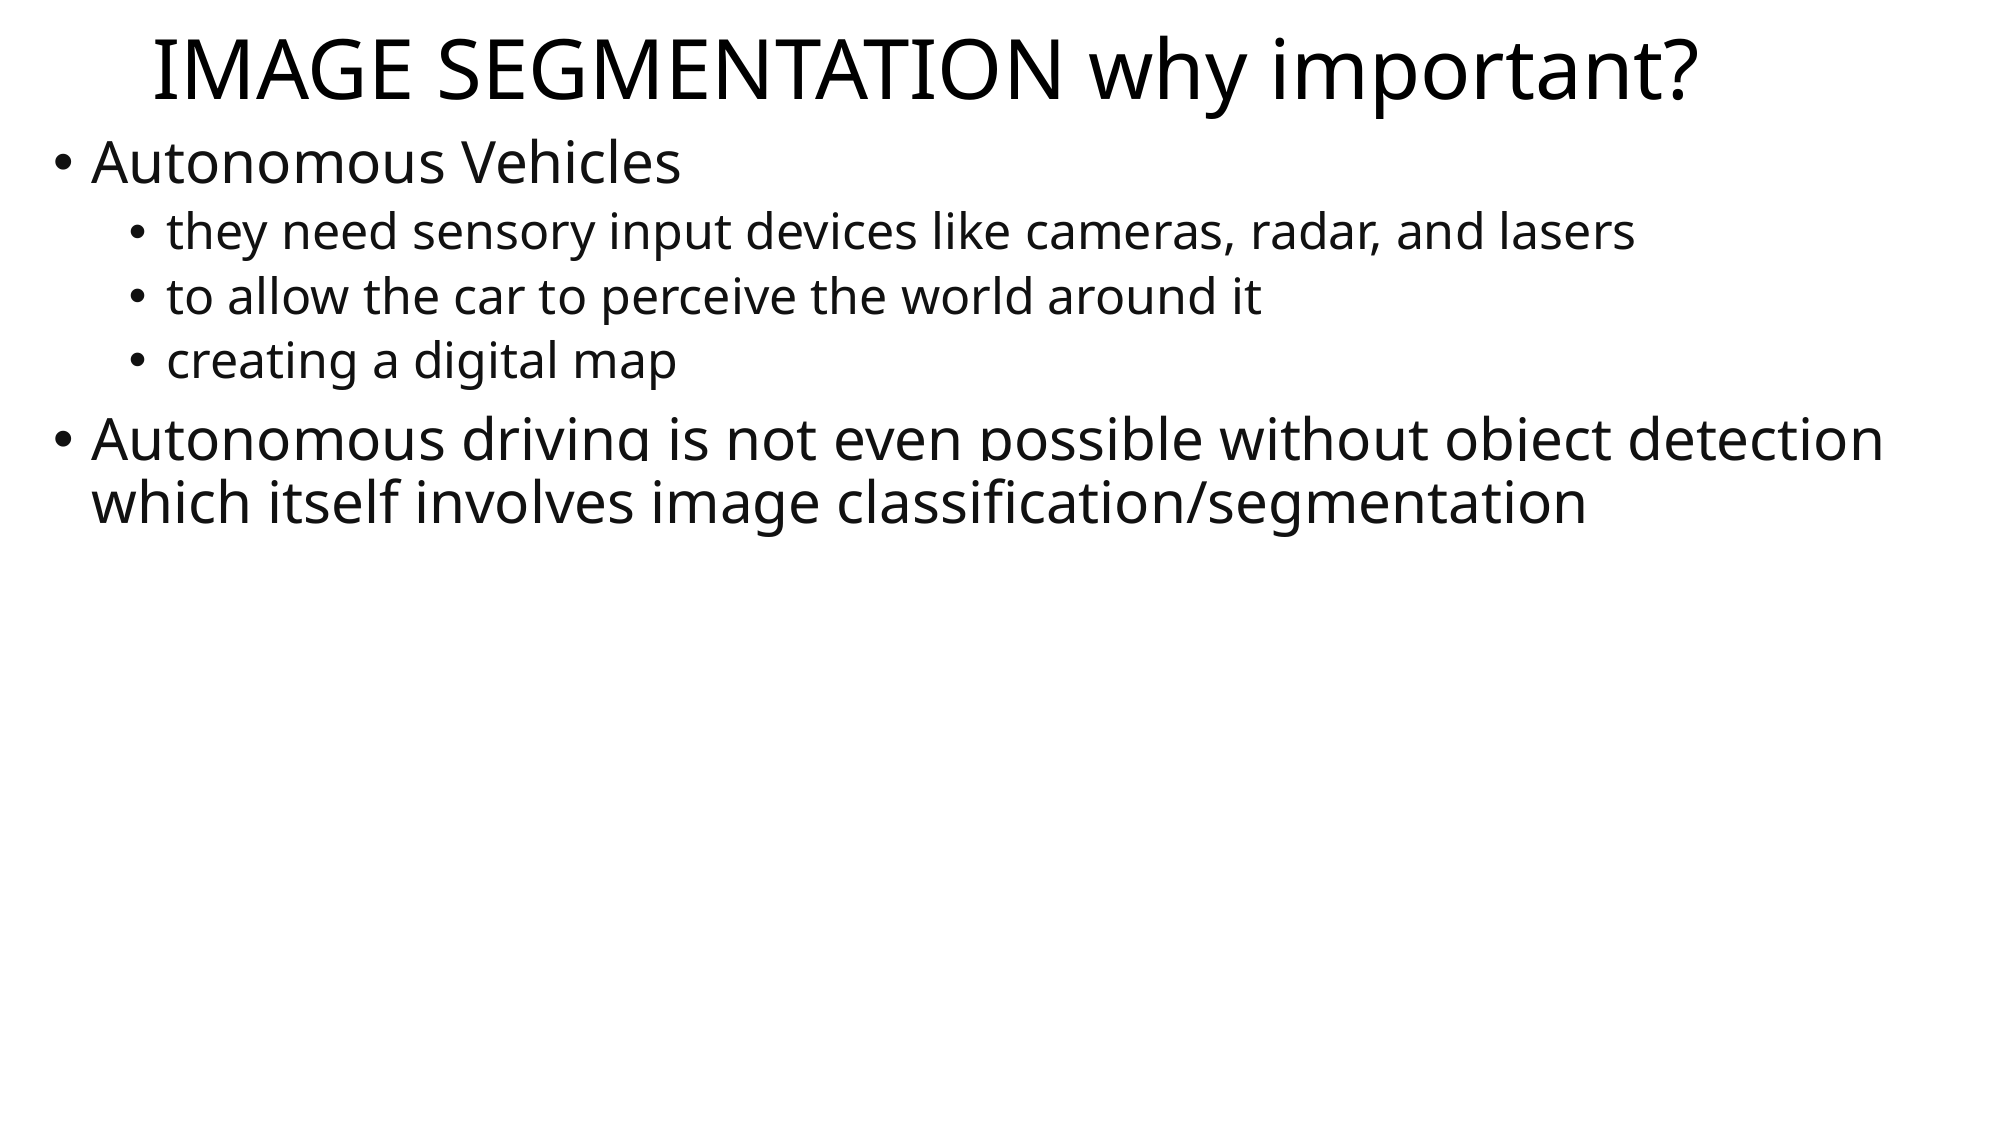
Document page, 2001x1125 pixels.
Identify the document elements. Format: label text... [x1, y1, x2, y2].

title IMAGE SEGMENTATION why important? [137, 19, 1863, 126]
list Autonomous Vehicles they need sensory input devices like cameras, radar, and lasers to allow the car to perceive the world around it creating a digital map Autonomous driving is not even possible without object detection which itself involves image classification/segmentation [38, 126, 1980, 1106]
